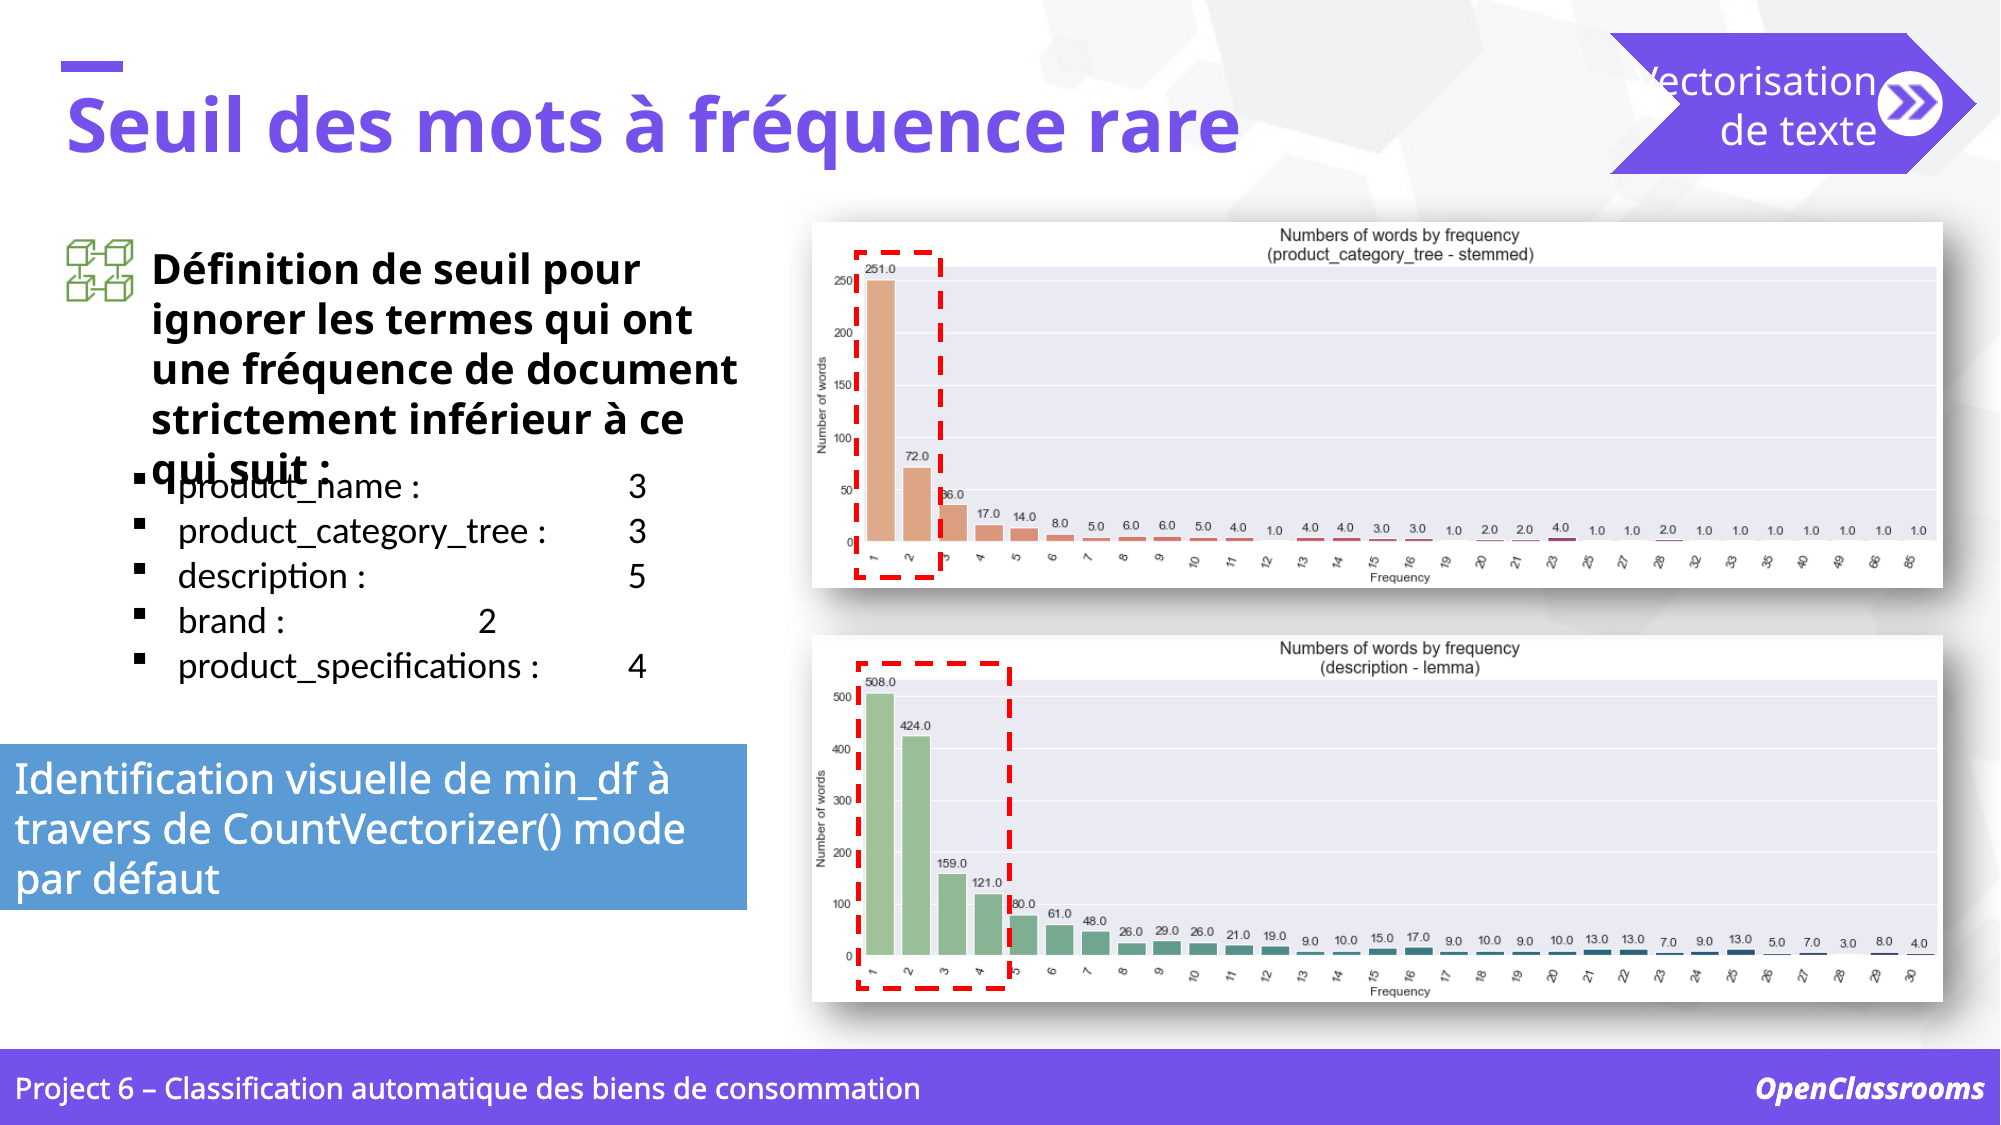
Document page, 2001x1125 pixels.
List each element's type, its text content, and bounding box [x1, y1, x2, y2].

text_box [1610, 33, 1977, 174]
text_box [61, 61, 123, 72]
text_box [0, 1049, 2000, 1125]
picture [0, 0, 2001, 1125]
text_box Seuil des mots à fréquence rare [51, 70, 1340, 186]
text_box Identification visuelle de min_df à travers de CountVectorizer() mode par défaut [0, 744, 747, 910]
text_box product_name : 3 product_category_tree : 3 description : 5 brand : 2 product_specifications : 4 [116, 453, 662, 694]
text_box OpenClassrooms [1729, 1062, 2000, 1112]
text_box Project 6 – Classification automatique des biens de consommation [0, 1062, 1474, 1112]
text_box Définition de seuil pour ignorer les termes qui ont une fréquence de document strictement inférieur à ce qui suit : [137, 235, 762, 501]
